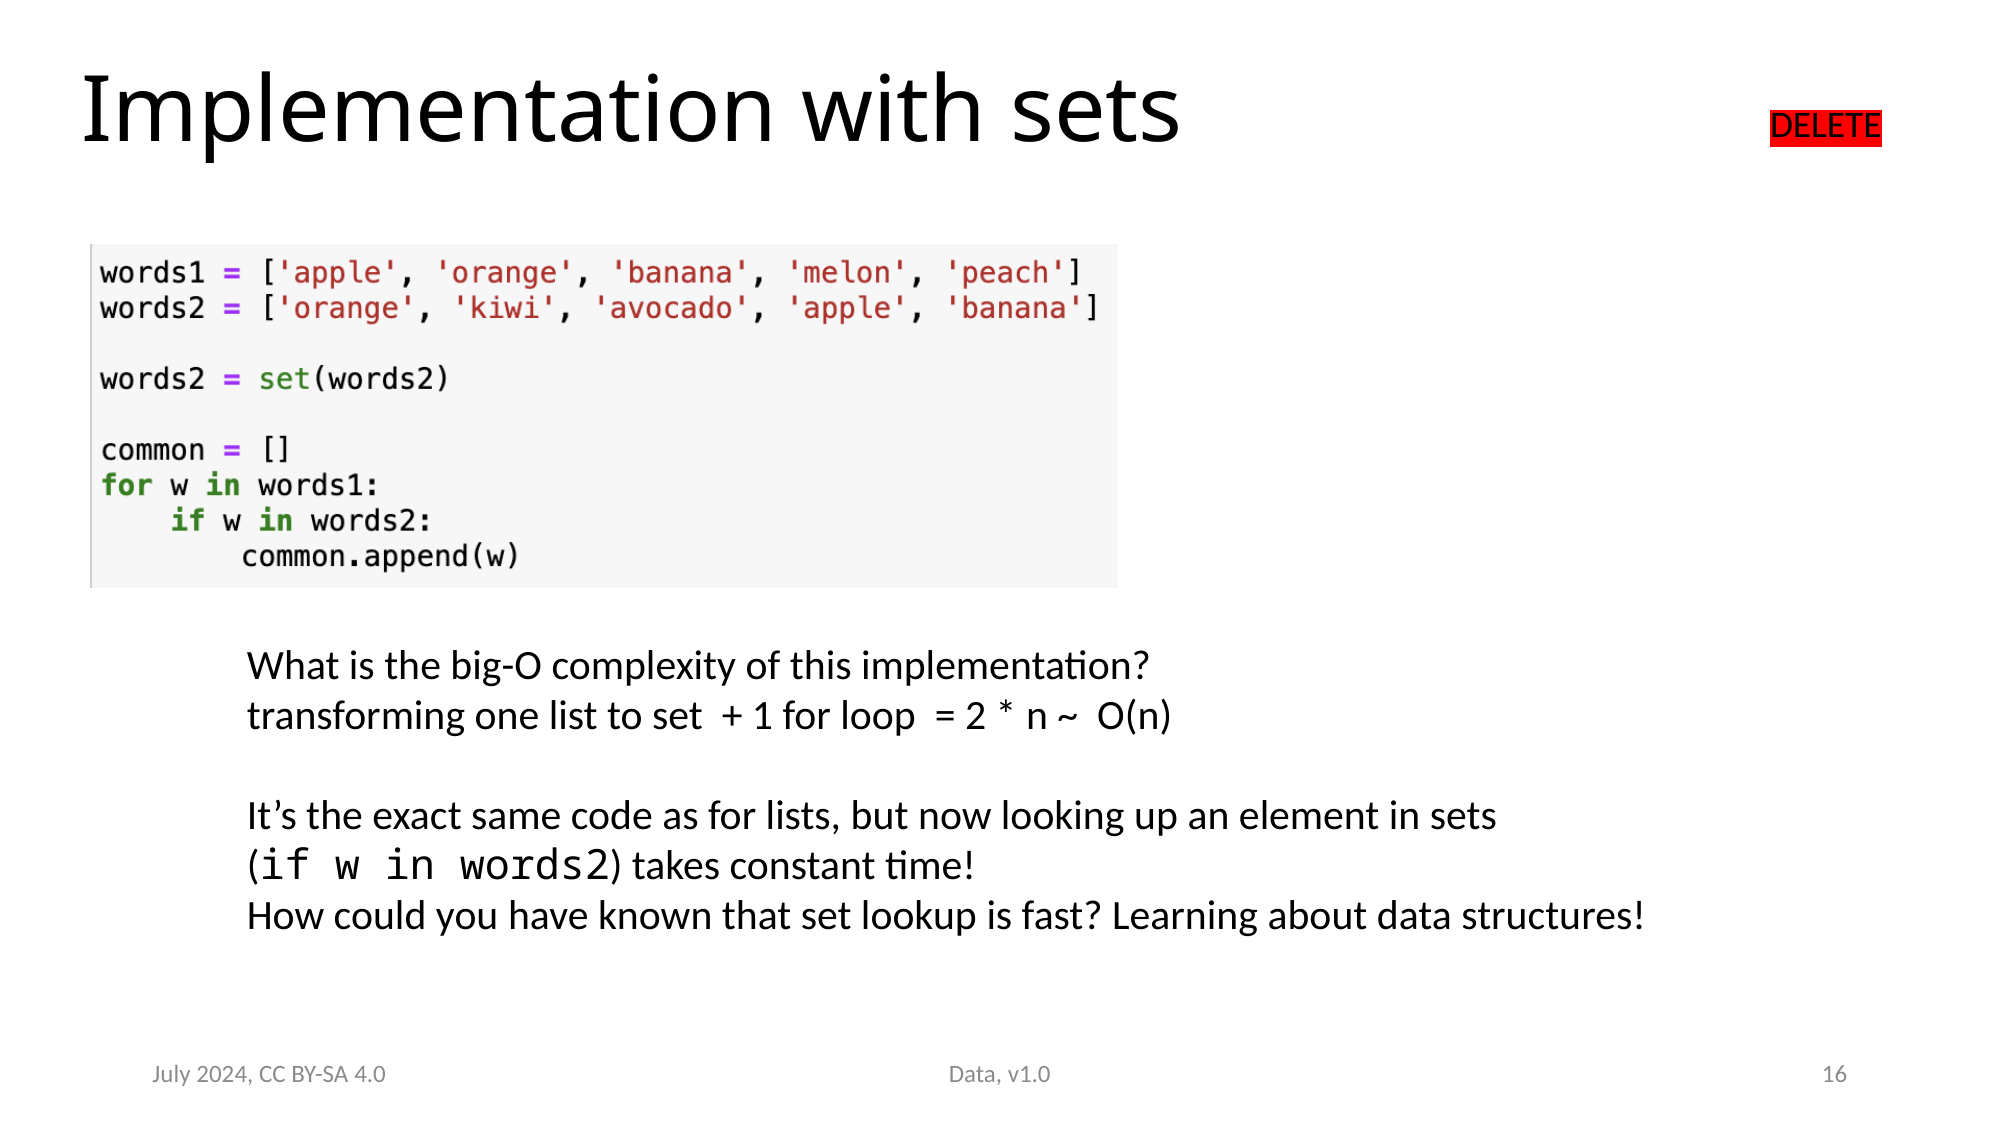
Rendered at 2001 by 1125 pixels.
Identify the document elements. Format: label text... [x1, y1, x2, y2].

text_box DELETE [1755, 92, 1897, 153]
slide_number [137, 1042, 588, 1103]
title Implementation with sets [66, 37, 1922, 186]
slide_number 16 [1412, 1042, 1863, 1103]
footer Data, v1.0 [662, 1042, 1338, 1103]
text_box What is the big-O complexity of this implementation? transforming one list to set + 1 for loop = 2 * n ~ O(n) It’s the exact same code as for lists, but now looking up an element in sets (if w in words2) takes constant time! How could you have known that set lookup is fast? Learning about data structures! [232, 630, 1827, 946]
picture [90, 244, 1118, 588]
